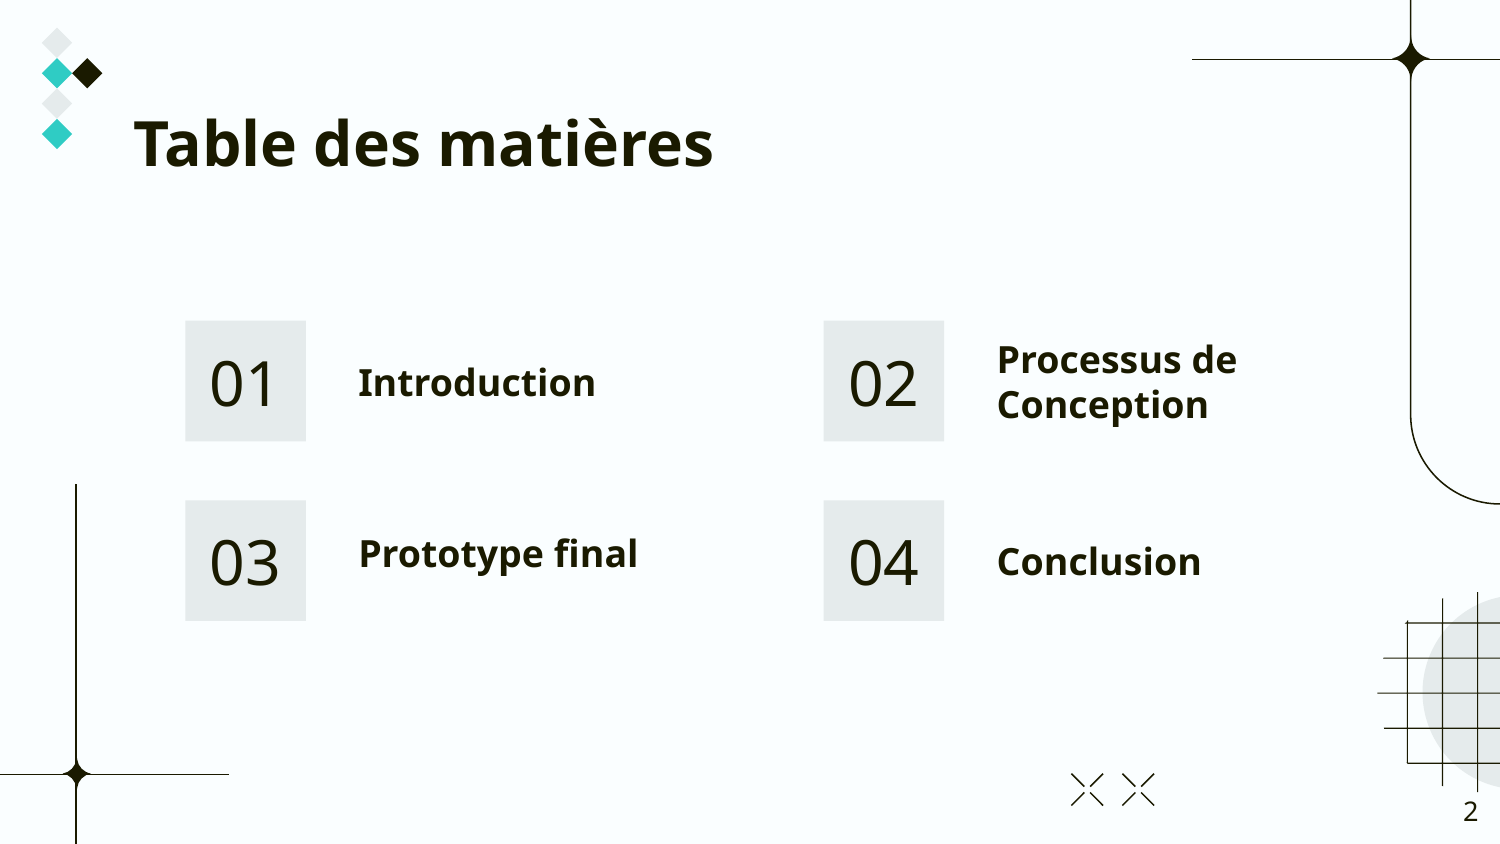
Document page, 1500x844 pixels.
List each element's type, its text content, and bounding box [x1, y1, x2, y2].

subtitle Processus de Conception [981, 320, 1315, 442]
title Table des matières [118, 88, 1382, 183]
subtitle Introduction [343, 320, 677, 442]
title 02 [823, 320, 945, 442]
slide_number 2 [1403, 779, 1494, 844]
title 03 [185, 500, 306, 621]
subtitle Prototype final [343, 514, 677, 635]
title 01 [185, 320, 306, 442]
subtitle Conclusion [981, 500, 1315, 621]
title 04 [823, 500, 945, 621]
